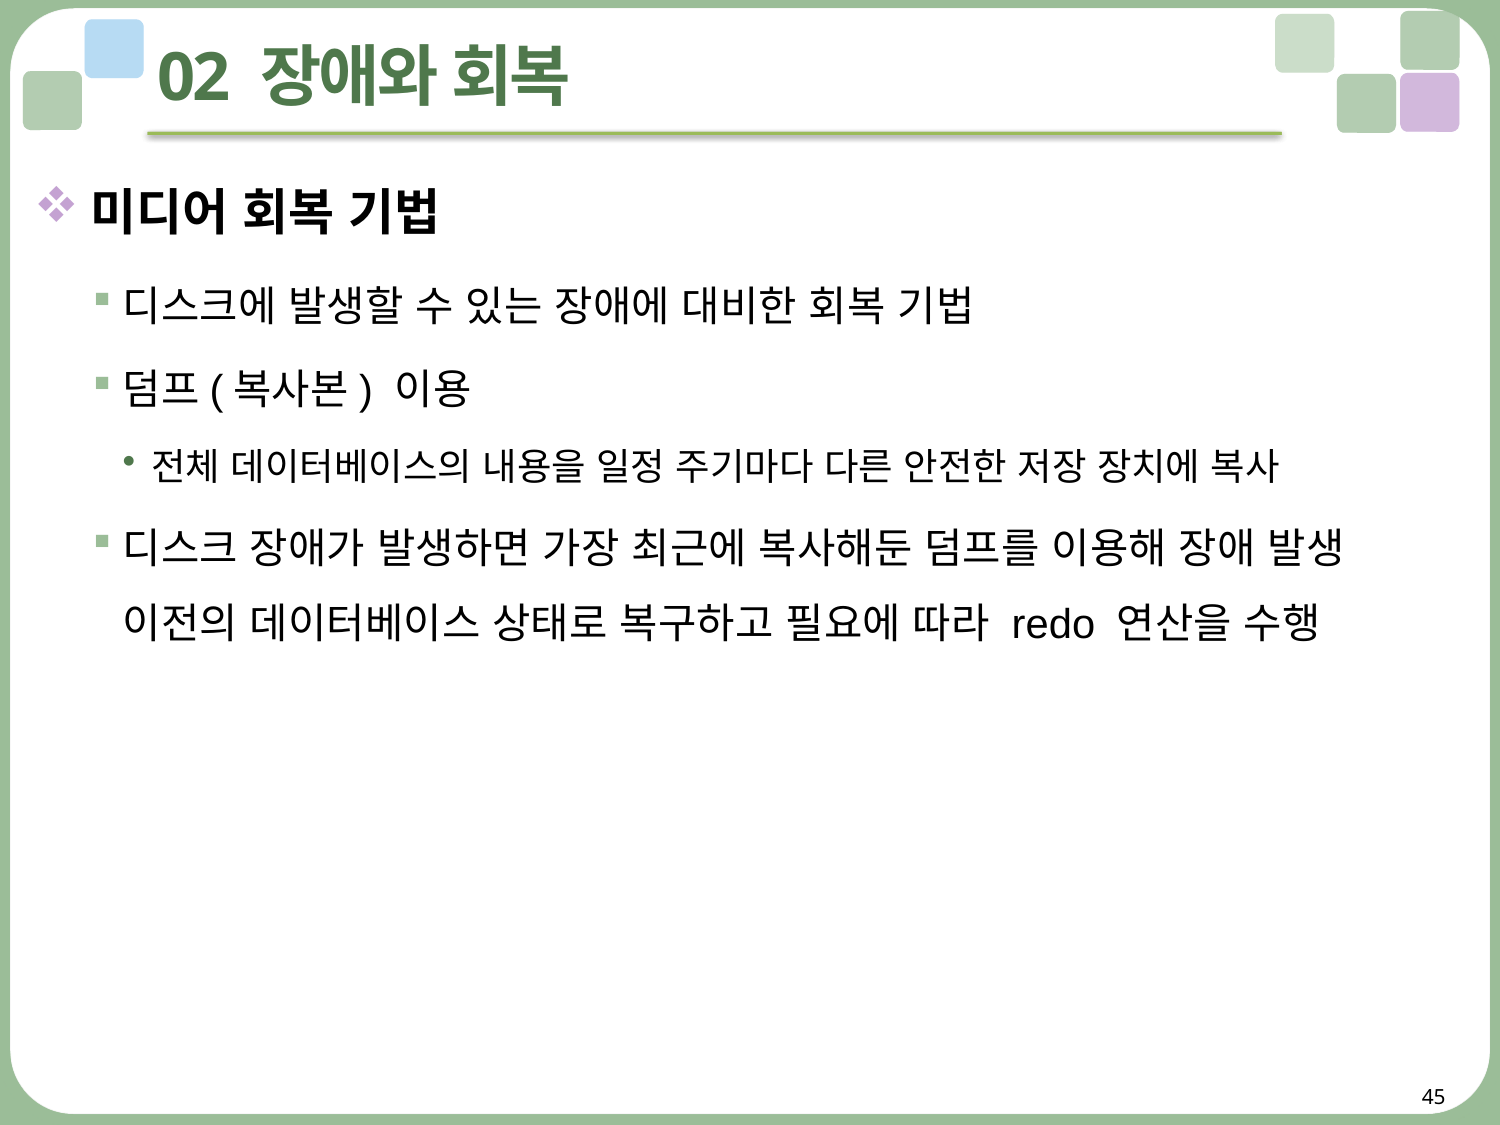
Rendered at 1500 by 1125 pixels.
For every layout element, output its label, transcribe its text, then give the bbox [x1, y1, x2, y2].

picture [0, 0, 1500, 1125]
list 미디어 회복 기법 디스크에 발생할 수 있는 장애에 대비한 회복 기법 덤프(복사본) 이용 전체 데이터베이스의 내용을 일정 주기마다 다른 안전한 저장 장치에 복사 디스크 장애가 발생하면 가장 최근에 복사해둔 덤프를 이용해 장애 발생 이전의 데이터베이스 상태로 복구하고 필요에 따라 redo 연산을 수행 [19, 172, 1500, 1083]
title 02 장애와 회복 [142, 25, 1459, 123]
